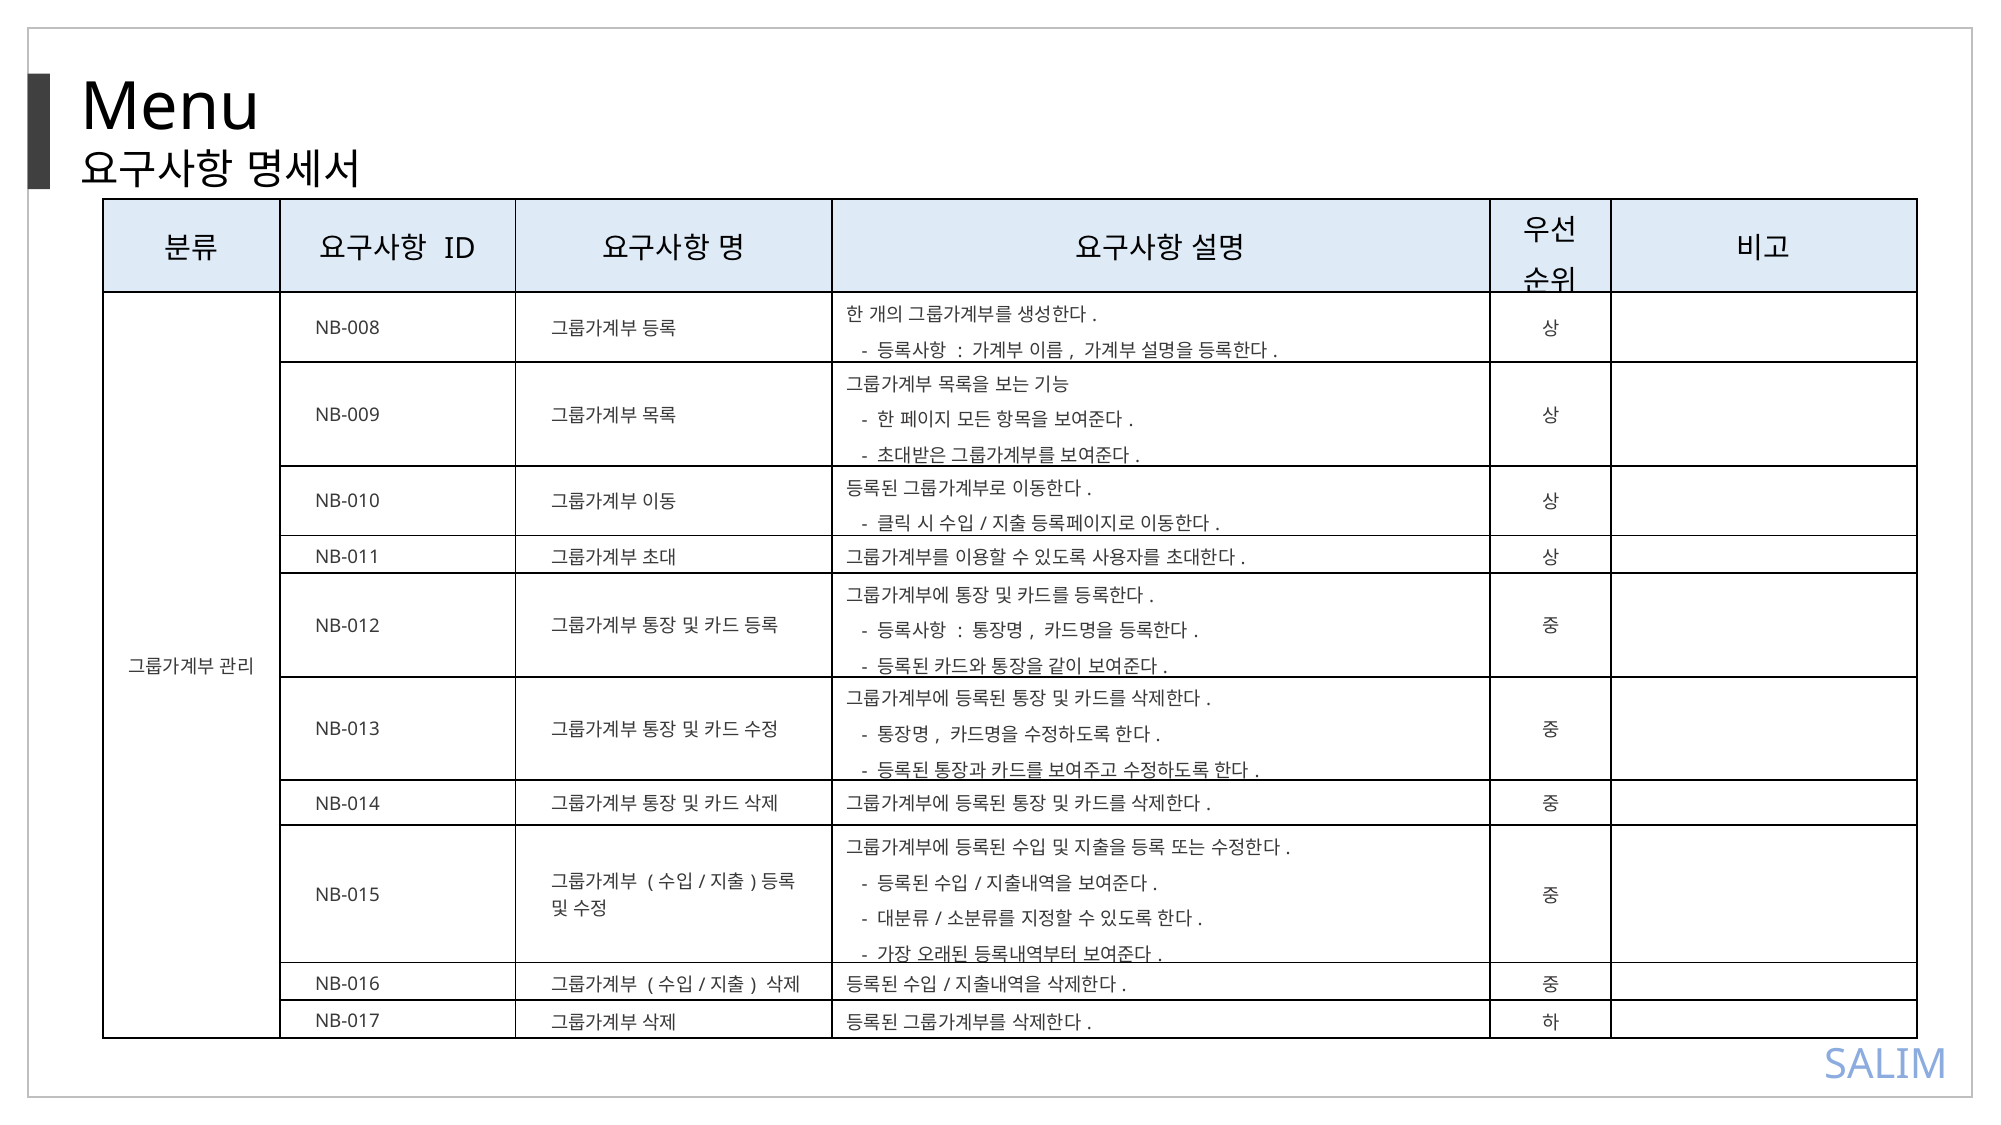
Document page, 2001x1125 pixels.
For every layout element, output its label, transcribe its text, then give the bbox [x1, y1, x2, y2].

table_cell [1612, 1001, 1916, 1037]
table_cell NB-010 [281, 467, 515, 535]
table_cell NB-016 [281, 963, 515, 999]
table_cell 중 [1491, 826, 1610, 962]
table_cell 그룹가계부 (수입/지출)등록 및 수정 [516, 826, 831, 962]
table_cell 상 [1491, 293, 1610, 361]
table_cell [1612, 467, 1916, 535]
text_box SALIM [1800, 1029, 1972, 1095]
text_box [27, 27, 1973, 1098]
table_cell 그룹가계부 삭제 [516, 1001, 831, 1037]
table_cell 그룹가계부 통장 및 카드 수정 [516, 678, 831, 779]
table_header 요구사항 명 [516, 200, 831, 291]
table_cell [1612, 536, 1916, 572]
table_cell 그룹가계부 통장 및 카드 삭제 [516, 781, 831, 824]
table_cell 중 [1491, 574, 1610, 676]
table_cell 등록된 수입/지출내역을 삭제한다. [833, 963, 1489, 999]
table_cell 등록된 그룹가계부를 삭제한다. [833, 1001, 1489, 1037]
table_header 분류 [104, 200, 279, 291]
table_cell [1612, 781, 1916, 824]
table_cell NB-008 [281, 293, 515, 361]
table_cell NB-017 [281, 1001, 515, 1037]
table_cell 그룹가계부 등록 [516, 293, 831, 361]
table_cell 그룹가계부에 등록된 통장 및 카드를 삭제한다. [833, 781, 1489, 824]
table_cell 그룹가계부에 등록된 통장 및 카드를 삭제한다. - 통장명, 카드명을 수정하도록 한다. - 등록된 통장과 카드를 보여주고 수정하도록 한다. [833, 678, 1489, 779]
text_box [27, 73, 51, 190]
table_cell NB-011 [281, 536, 515, 572]
table_cell NB-015 [281, 826, 515, 962]
table_header 우선 순위 [1491, 200, 1610, 291]
table_cell 그룹가계부 목록 [516, 363, 831, 465]
table_cell 상 [1491, 363, 1610, 465]
table_cell 그룹가계부 통장 및 카드 등록 [516, 574, 831, 676]
table_cell [1612, 293, 1916, 361]
table_cell [1612, 963, 1916, 999]
table_header 비고 [1612, 200, 1916, 291]
table_cell NB-012 [281, 574, 515, 676]
table_cell 그룹가계부에 등록된 수입 및 지출을 등록 또는 수정한다. - 등록된 수입/지출내역을 보여준다. - 대분류/소분류를 지정할 수 있도록 한다. - 가장 오래된 등록내역부터 보여준다. [833, 826, 1489, 962]
table_cell [1612, 826, 1916, 962]
table_header 요구사항 설명 [833, 200, 1489, 291]
table_cell 중 [1491, 781, 1610, 824]
text_box Menu 요구사항 명세서 [65, 55, 863, 201]
table_cell [1612, 363, 1916, 465]
table_cell 중 [1491, 963, 1610, 999]
table_cell NB-009 [281, 363, 515, 465]
table_cell 그룹가계부 (수입/지출) 삭제 [516, 963, 831, 999]
table_cell 중 [1491, 678, 1610, 779]
table_cell 그룹가계부 관리 [104, 293, 279, 1037]
table_cell NB-013 [281, 678, 515, 779]
table_header 요구사항 ID [281, 200, 515, 291]
table_cell 상 [1491, 536, 1610, 572]
table_cell 상 [1491, 467, 1610, 535]
table_cell NB-014 [281, 781, 515, 824]
table_cell 한 개의 그룹가계부를 생성한다. - 등록사항 : 가계부 이름, 가계부 설명을 등록한다. [833, 293, 1489, 361]
table_cell 등록된 그룹가계부로 이동한다. - 클릭 시 수입/지출 등록페이지로 이동한다. [833, 467, 1489, 535]
table_cell 그룹가계부 이동 [516, 467, 831, 535]
table_cell 하 [1491, 1001, 1610, 1037]
table_cell 그룹가계부 초대 [516, 536, 831, 572]
table_cell 그룹가계부에 통장 및 카드를 등록한다. - 등록사항 : 통장명, 카드명을 등록한다. - 등록된 카드와 통장을 같이 보여준다. [833, 574, 1489, 676]
table_cell [1612, 678, 1916, 779]
table_cell 그룹가계부를 이용할 수 있도록 사용자를 초대한다. [833, 536, 1489, 572]
table_cell 그룹가계부 목록을 보는 기능 - 한 페이지 모든 항목을 보여준다. - 초대받은 그룹가계부를 보여준다. [833, 363, 1489, 465]
table_cell [1612, 574, 1916, 676]
